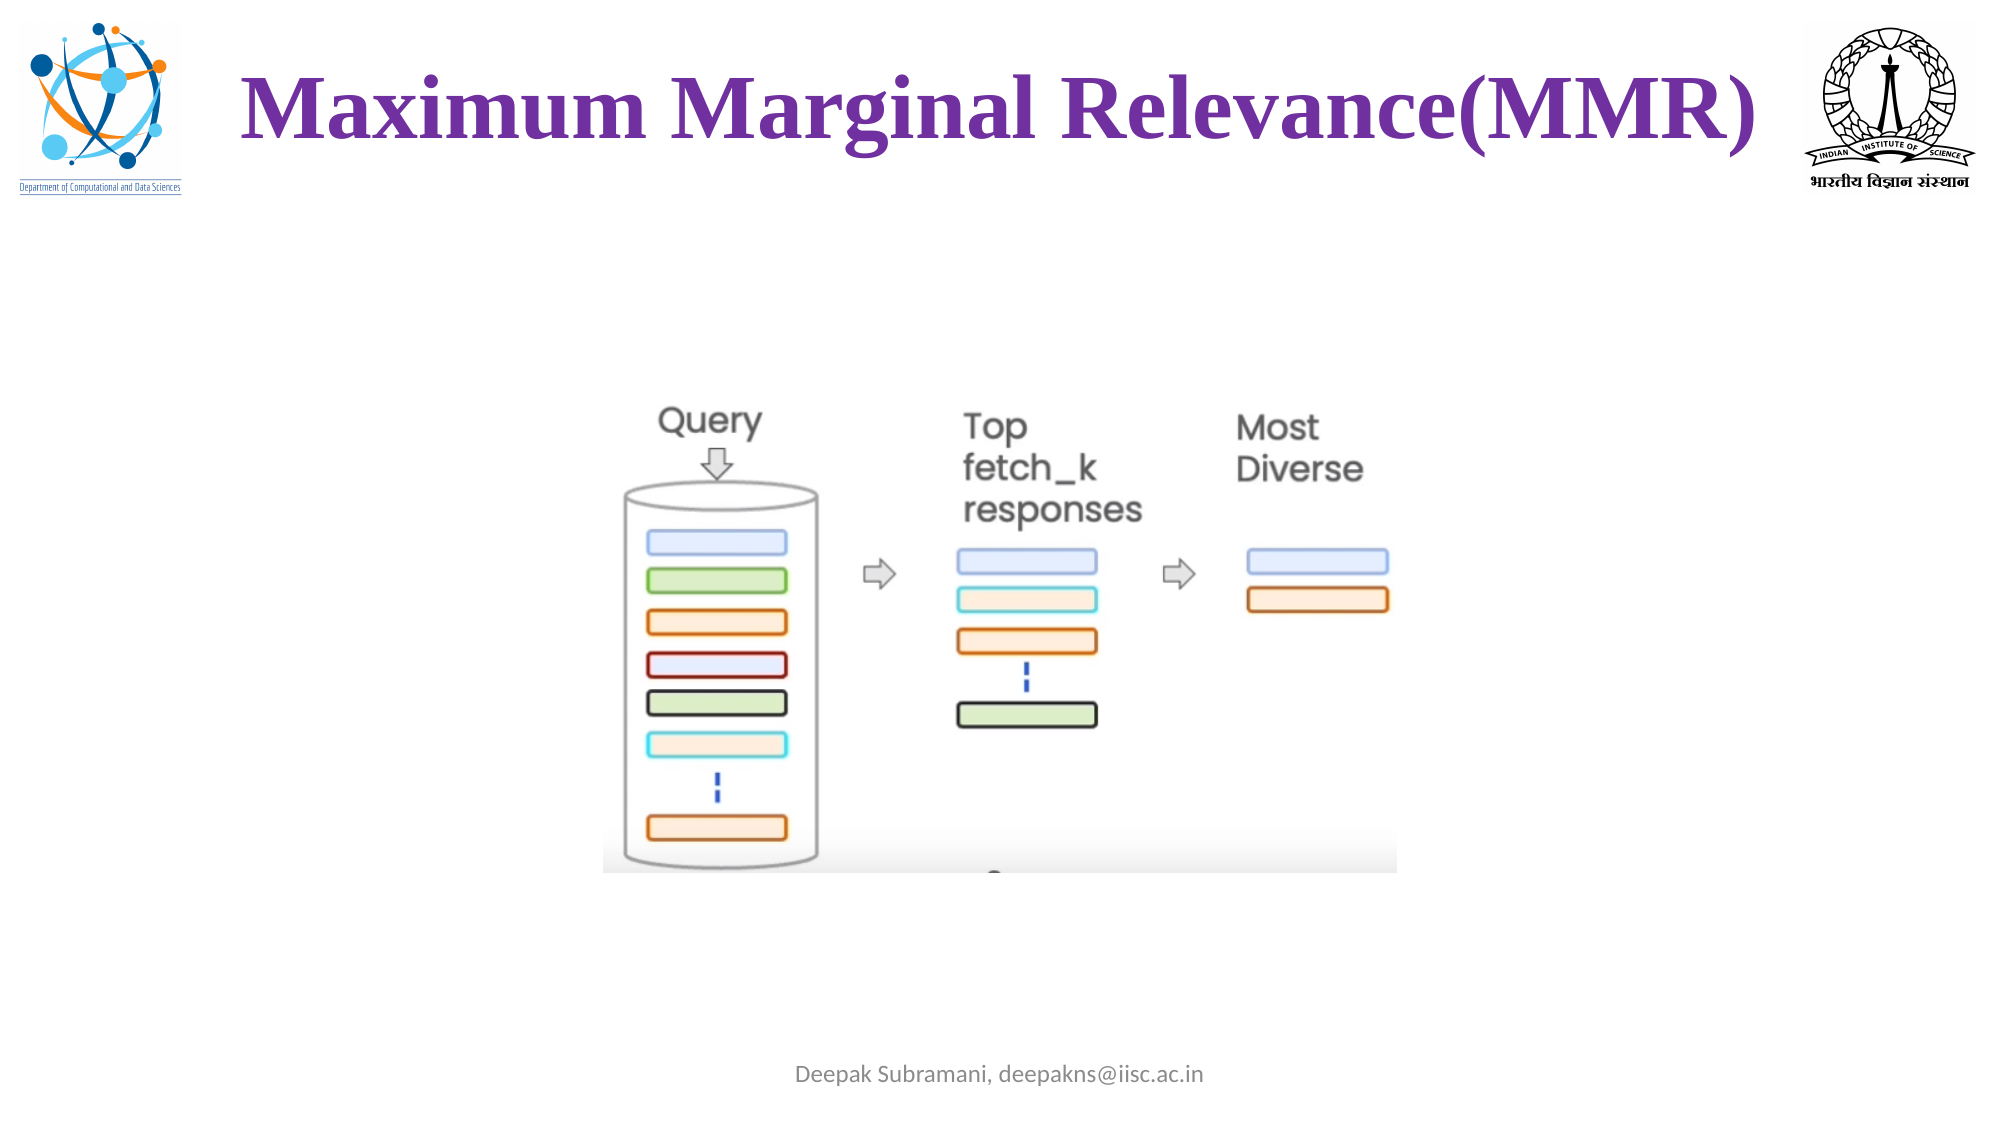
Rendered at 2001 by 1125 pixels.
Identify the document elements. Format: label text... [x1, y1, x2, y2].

picture [19, 22, 137, 196]
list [603, 388, 1397, 873]
title Maximum Marginal Relevance(MMR) [137, 22, 1863, 196]
picture [1863, 22, 1977, 196]
footer Deepak Subramani, deepakns@iisc.ac.in [662, 1042, 1338, 1103]
